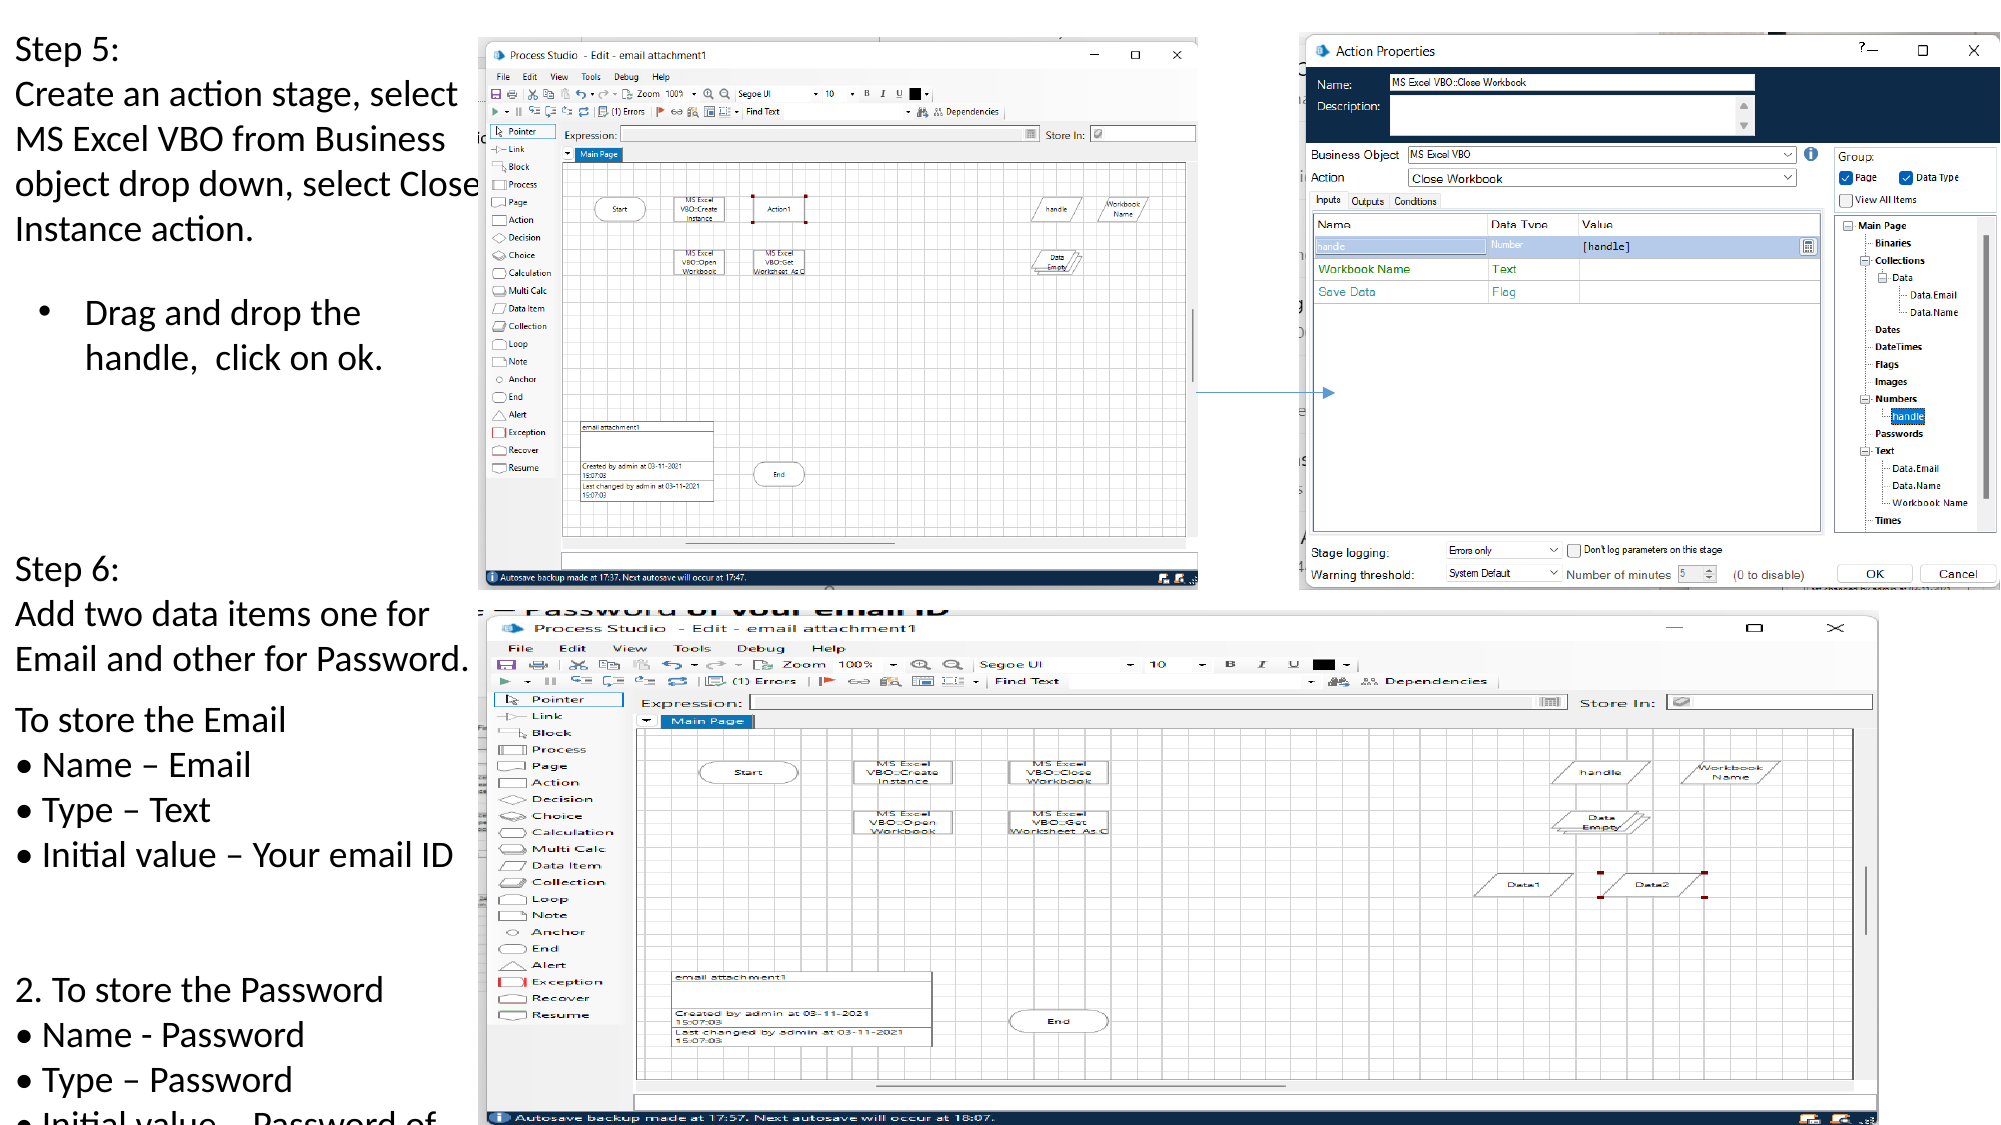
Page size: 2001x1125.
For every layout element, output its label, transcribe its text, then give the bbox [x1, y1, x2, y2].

text_box Drag and drop the handle, click on ok. [23, 280, 478, 386]
picture [478, 37, 1199, 590]
picture [478, 610, 1879, 1125]
text_box To store the Email • Name – Email • Type – Text • Initial value – Your email ID 2. To store the Password • Name - Password • Type – Password • Initial value – Password of your email ID [0, 688, 478, 1125]
text_box Step 5: Create an action stage, select MS Excel VBO from Business object drop down, select Close Instance action. [0, 16, 512, 257]
text_box Step 6: Add two data items one for Email and other for Password. [0, 536, 512, 687]
picture [1299, 31, 2000, 590]
